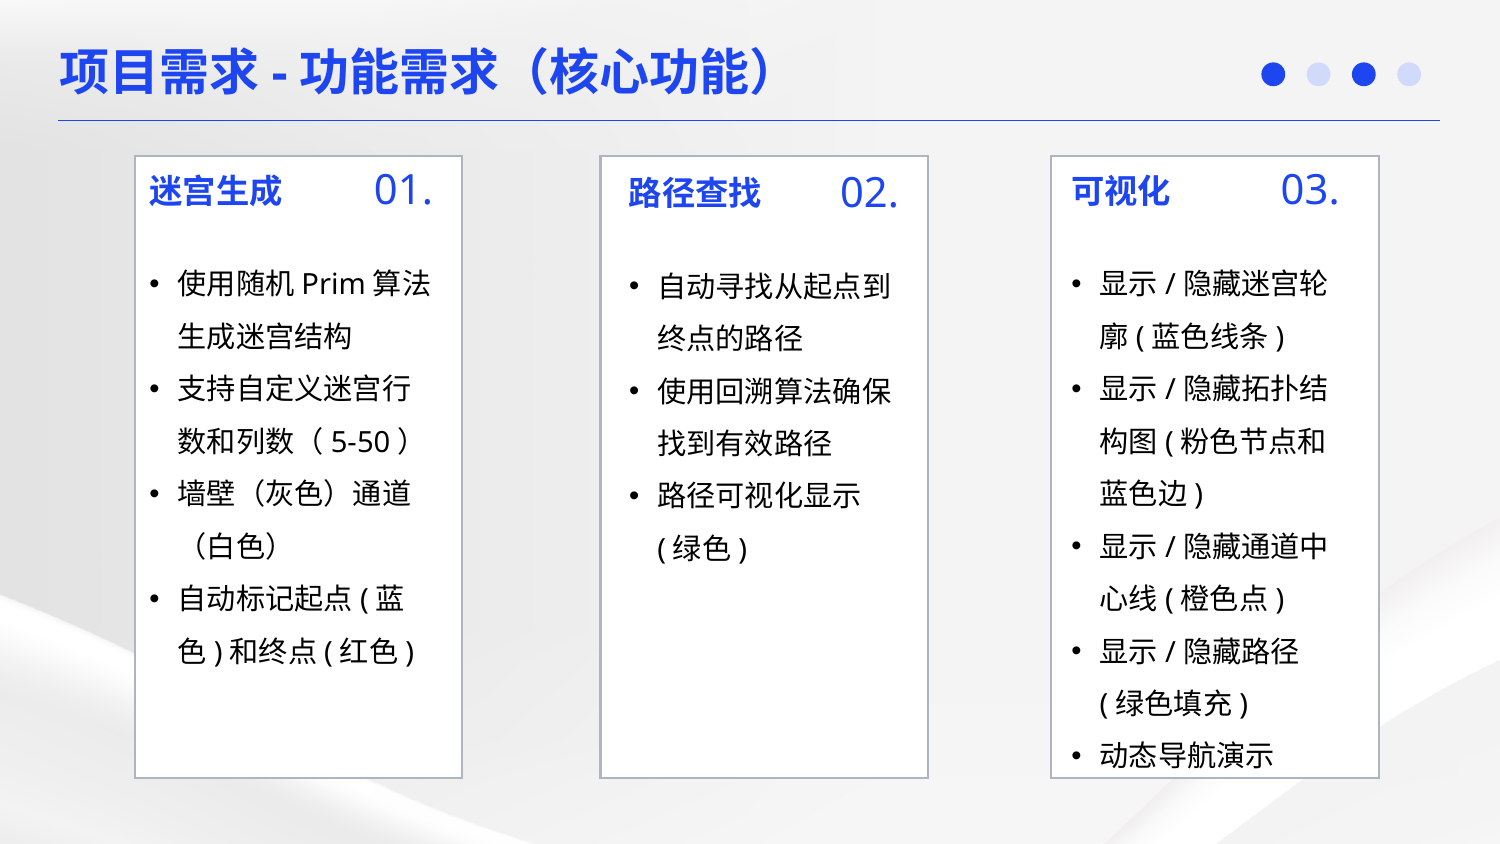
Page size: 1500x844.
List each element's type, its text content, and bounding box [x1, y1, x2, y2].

text_box 项目需求-功能需求（核心功能） [44, 32, 815, 121]
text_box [134, 155, 1379, 778]
text_box [1305, 61, 1332, 88]
picture [0, 0, 1500, 844]
text_box [1396, 61, 1423, 88]
text_box [1260, 61, 1287, 88]
text_box [1350, 61, 1377, 88]
